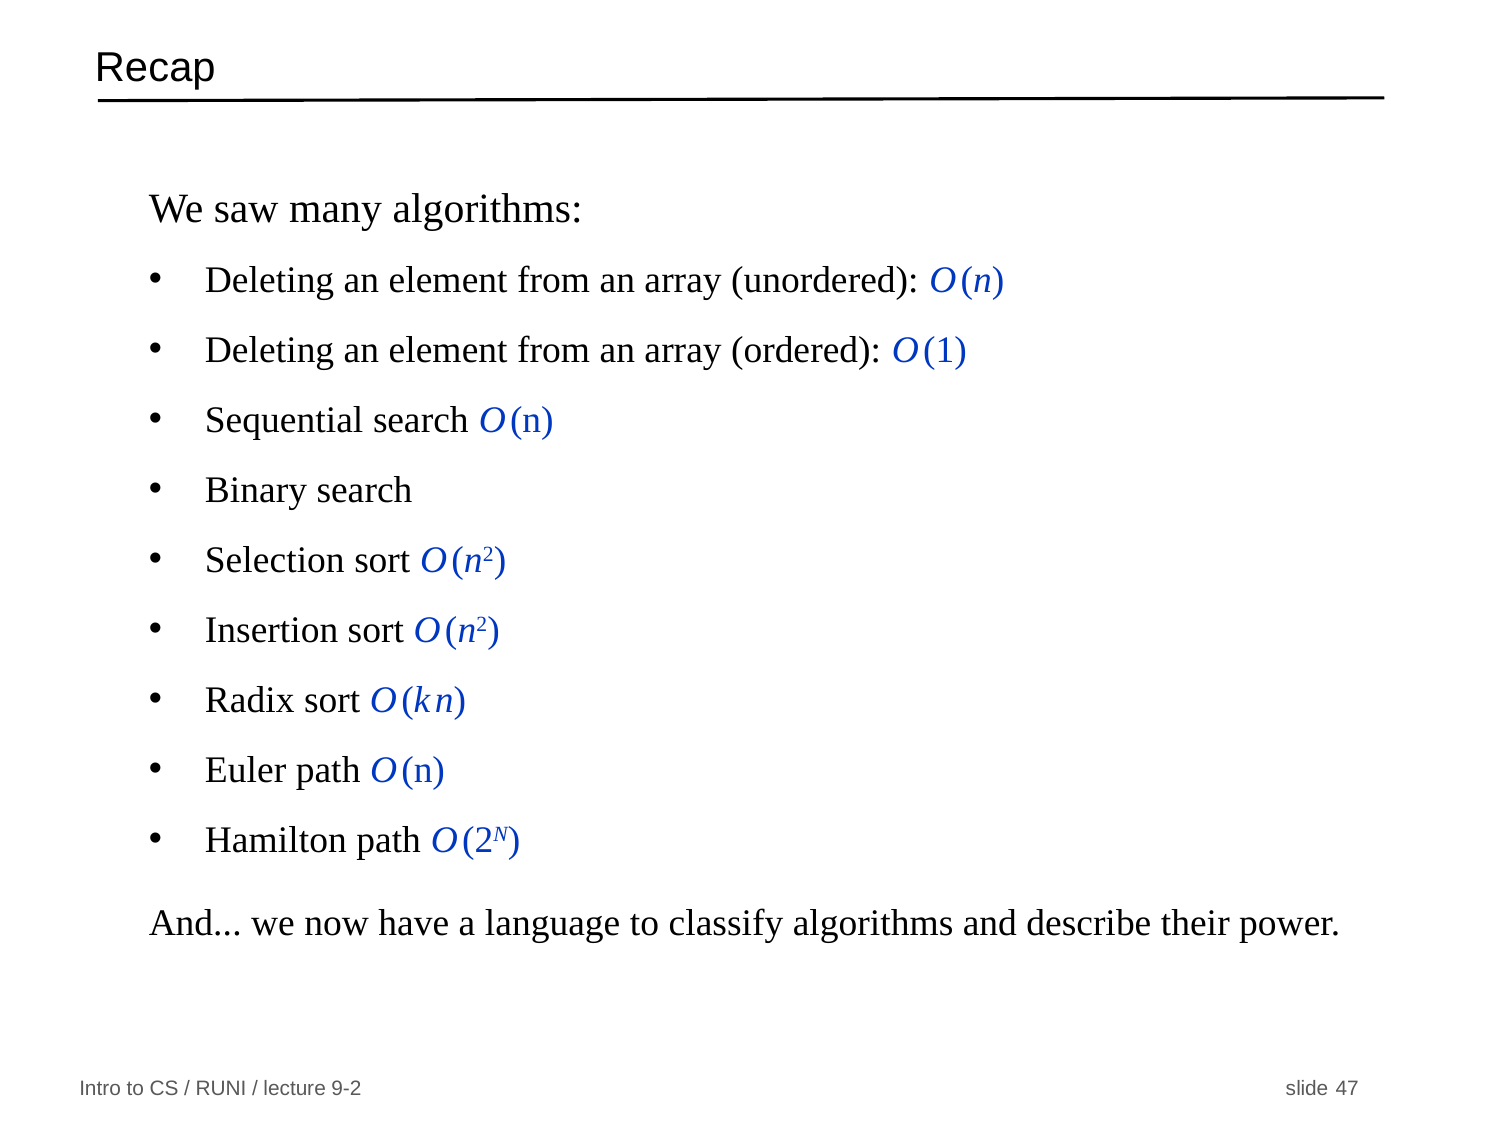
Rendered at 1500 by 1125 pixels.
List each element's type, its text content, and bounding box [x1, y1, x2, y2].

title Recap [79, 33, 1371, 109]
